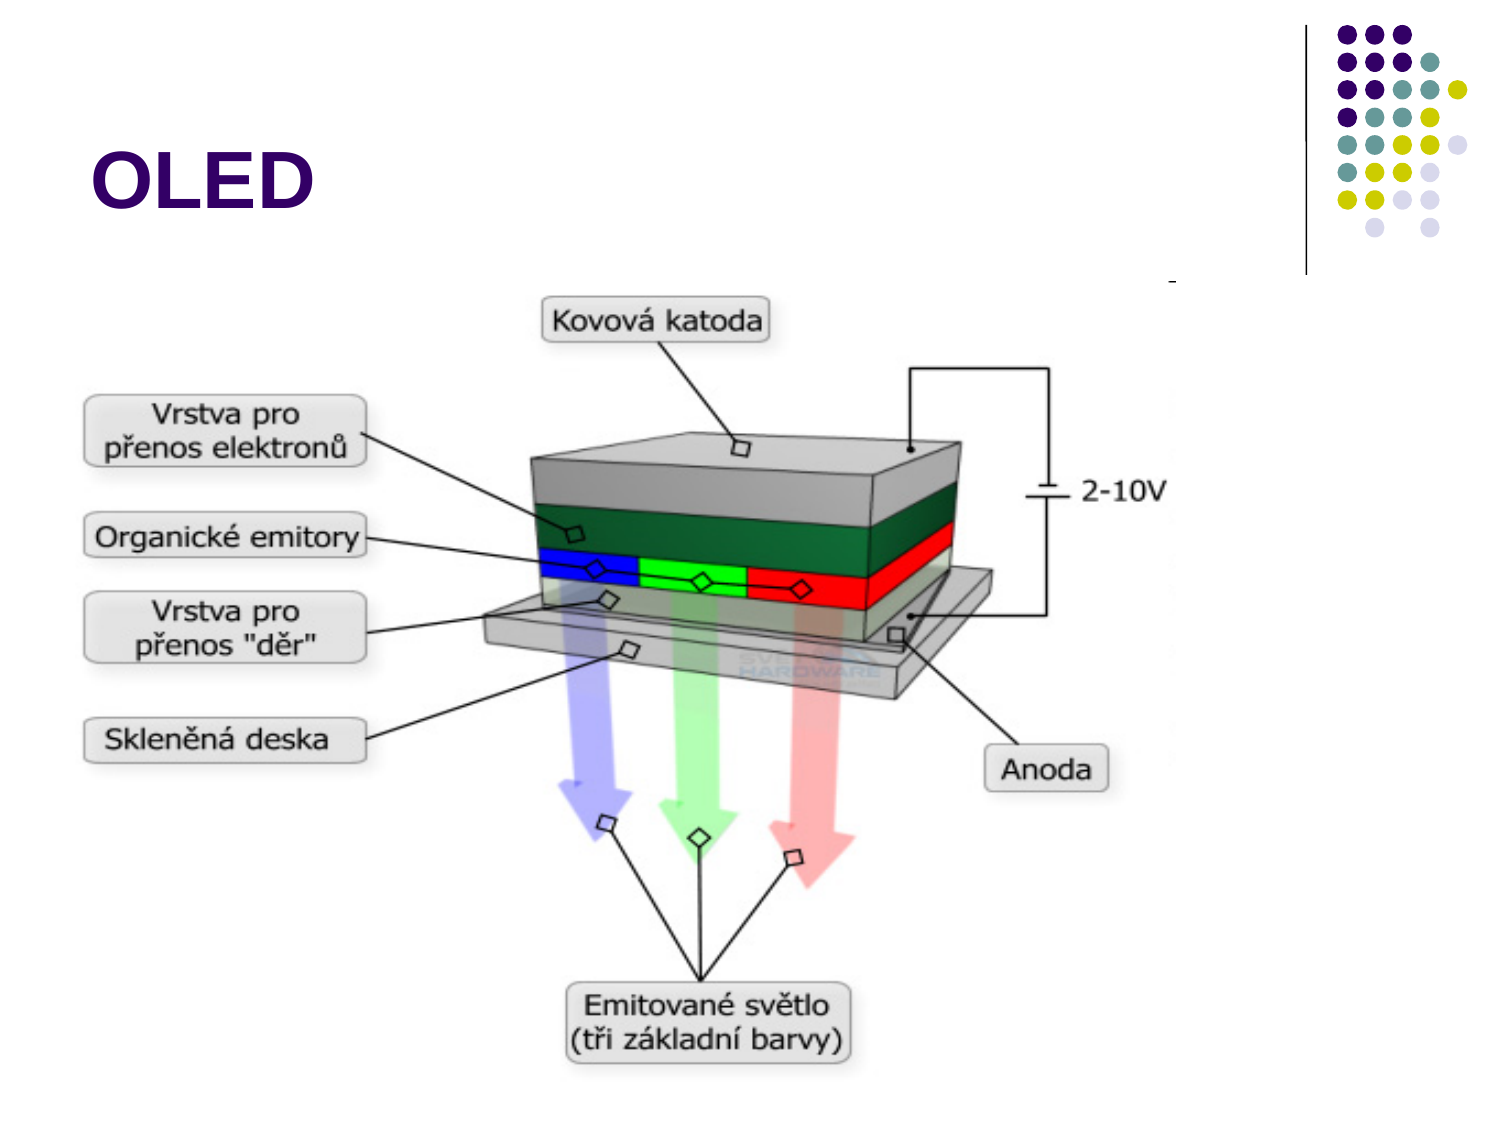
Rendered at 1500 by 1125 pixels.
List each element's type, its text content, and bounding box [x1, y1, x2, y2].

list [74, 281, 1176, 1094]
title OLED [75, 20, 1313, 233]
